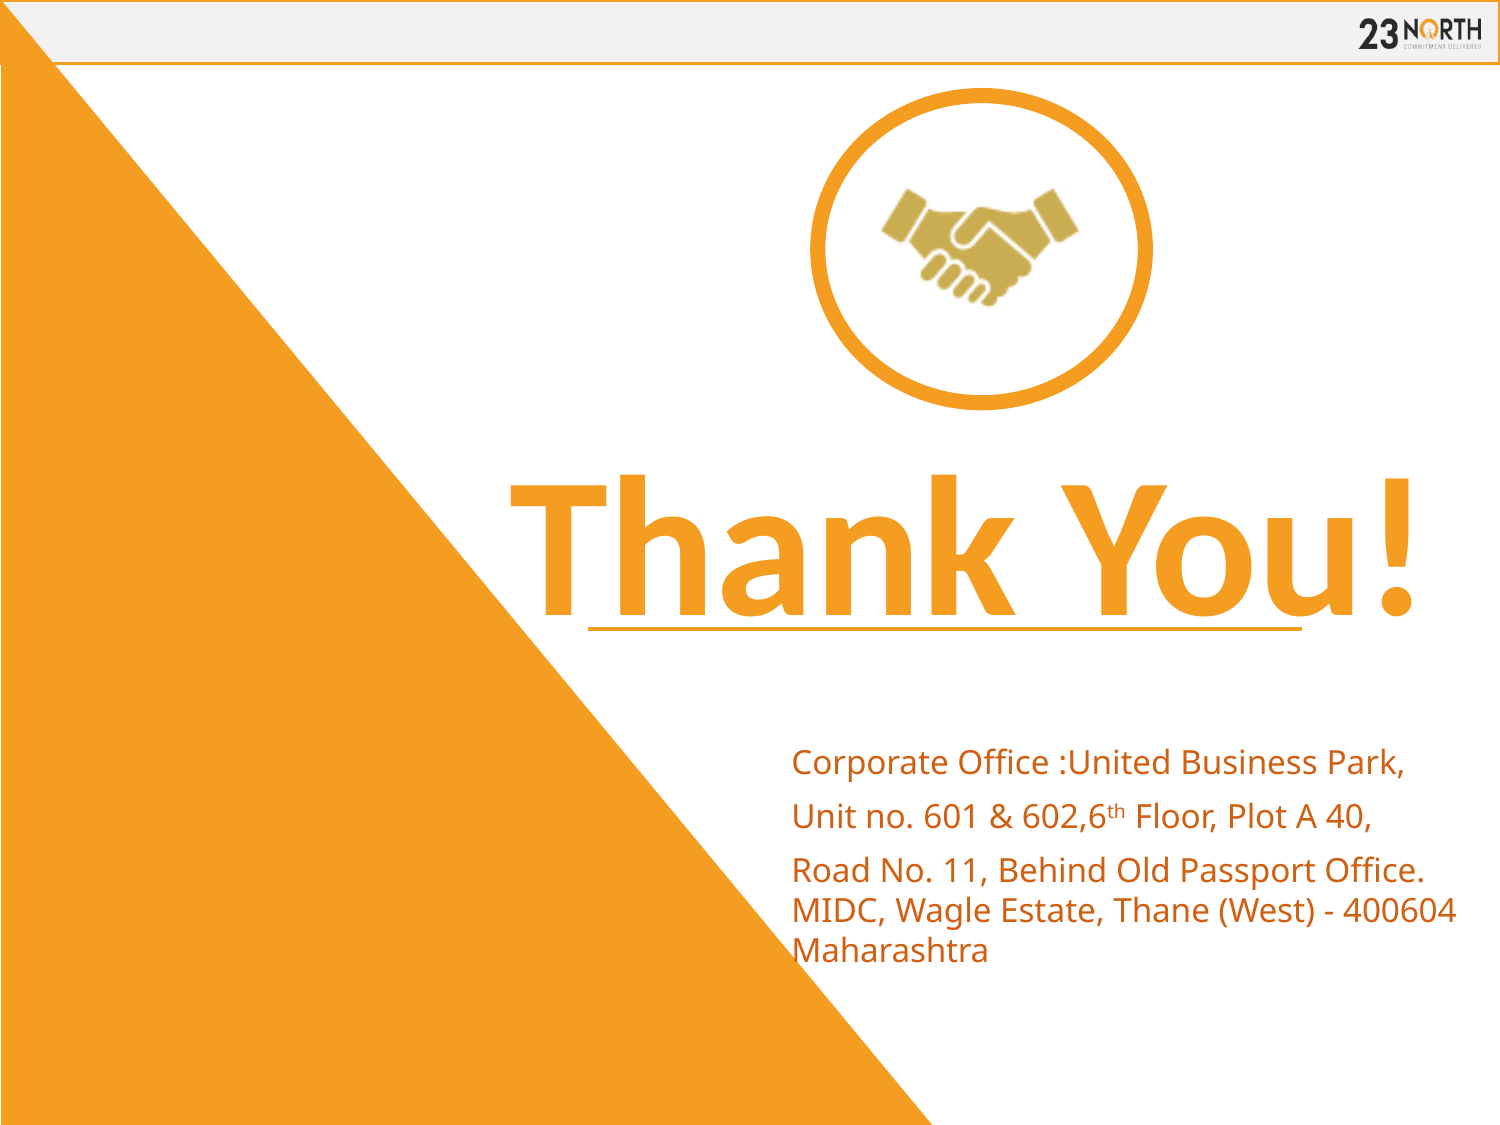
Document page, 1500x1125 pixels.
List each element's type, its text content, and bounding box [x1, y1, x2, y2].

text_box Corporate Office :United Business Park, Unit no. 601 & 602,6th Floor, Plot A 40, Road No. 11, Behind Old Passport Office. MIDC, Wagle Estate, Thane (West) - 400604 Maharashtra [774, 733, 1499, 977]
text_box [4, 0, 1500, 64]
text_box [0, 0, 934, 1125]
text_box Thank You! [458, 421, 1481, 651]
picture [1358, 17, 1481, 49]
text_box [817, 95, 1146, 403]
